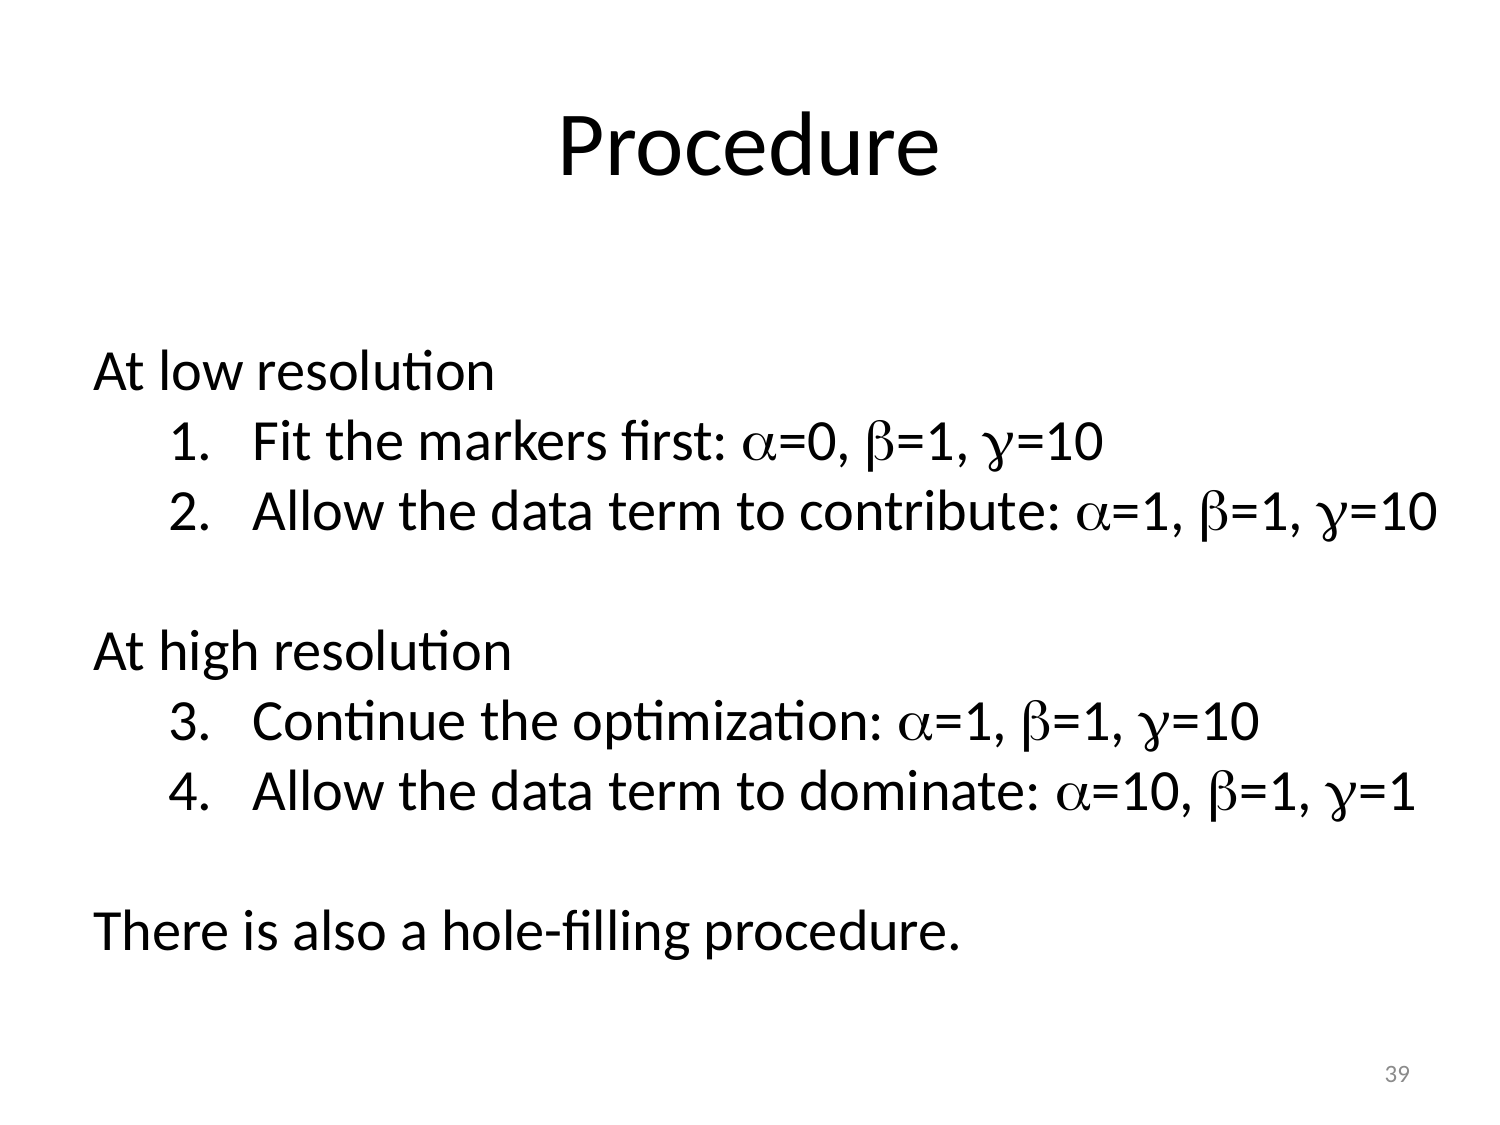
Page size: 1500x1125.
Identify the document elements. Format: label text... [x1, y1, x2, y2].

slide_number 39 [1074, 1042, 1425, 1103]
text_box At low resolution Fit the markers first: =0, =1, =10 Allow the data term to contribute: =1, =1, =10 At high resolution Continue the optimization: =1, =1, =10 Allow the data term to dominate: =10, =1, =1 There is also a hole-filling procedure. [78, 324, 1453, 970]
title Procedure [75, 45, 1425, 233]
